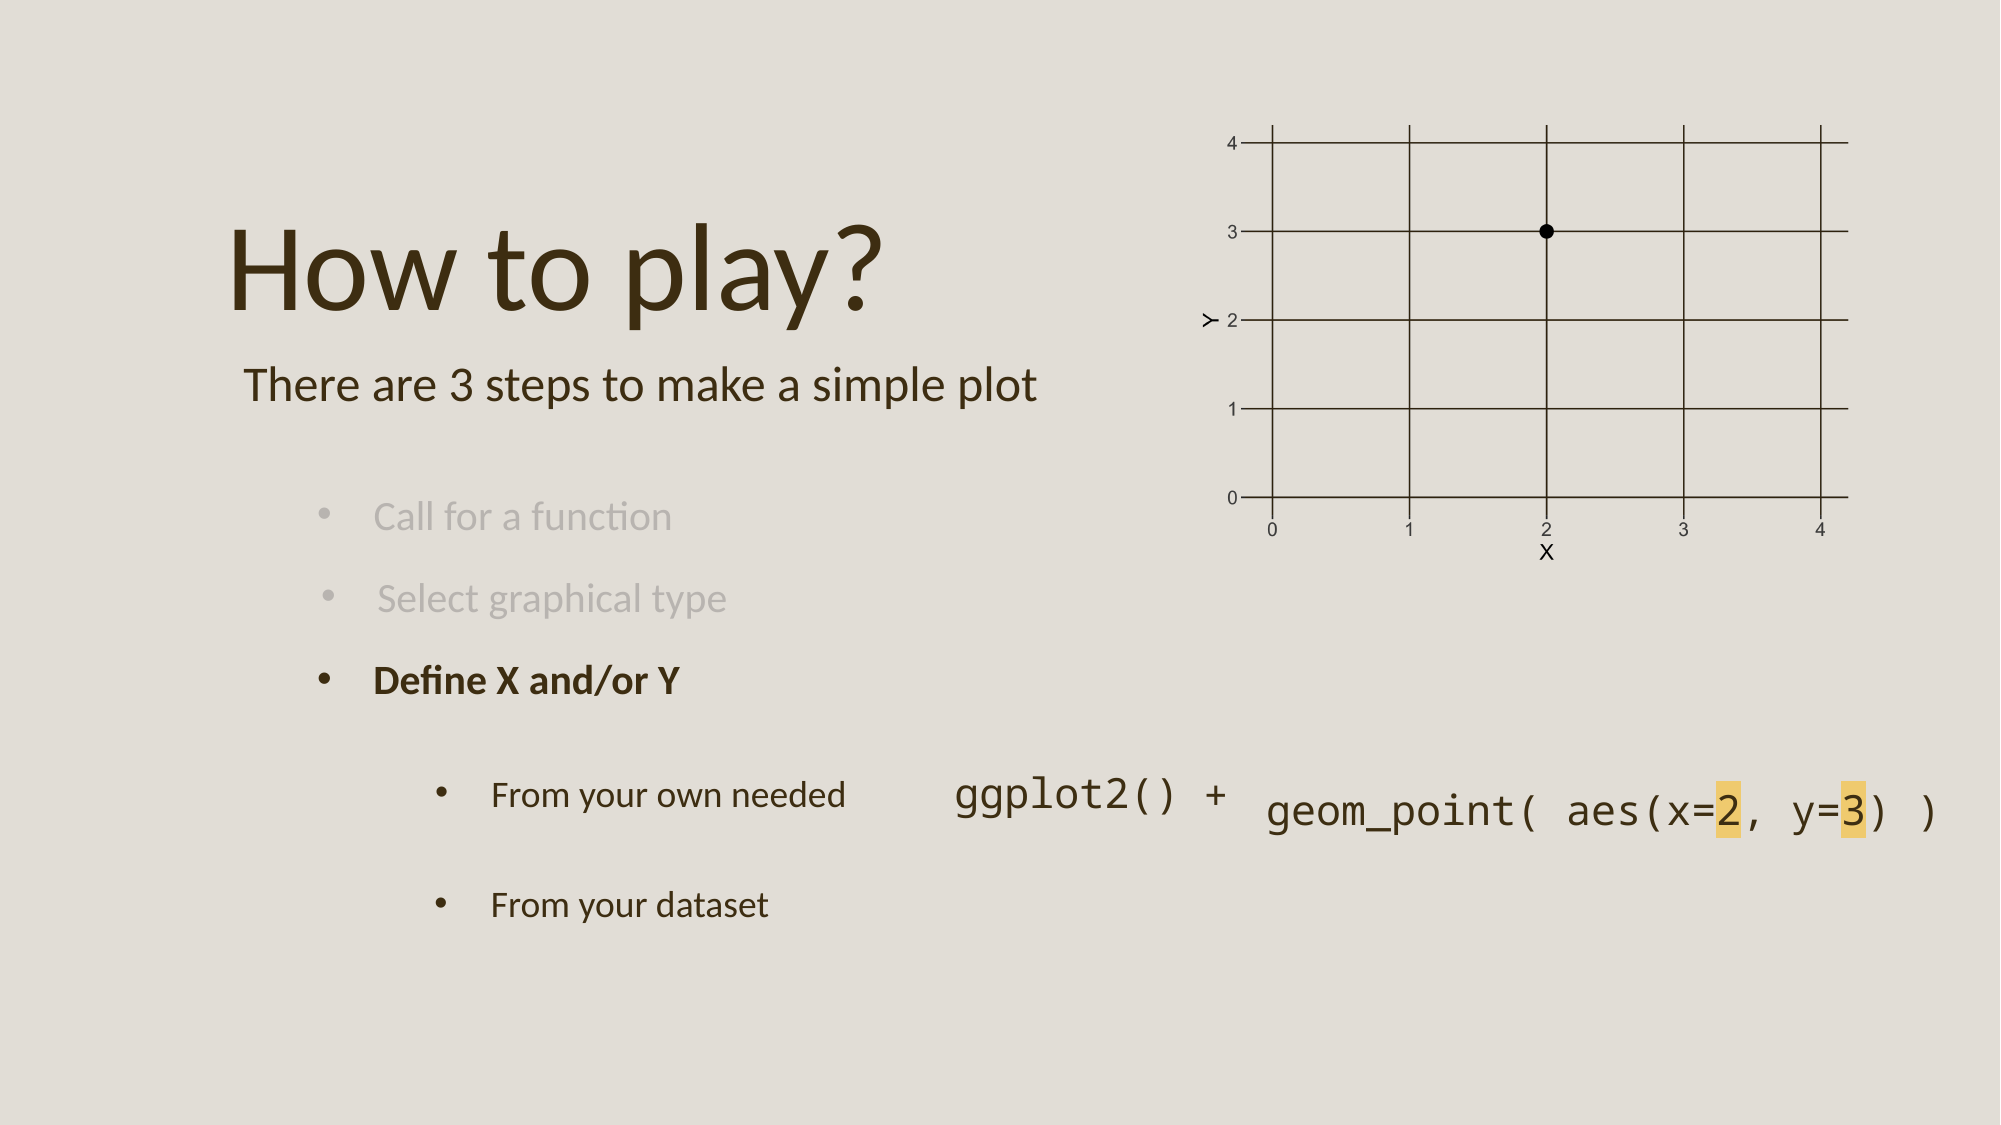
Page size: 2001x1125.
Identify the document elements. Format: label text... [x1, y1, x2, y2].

text_box Define X and/or Y [302, 620, 696, 711]
text_box + [1188, 736, 1244, 826]
picture [1195, 117, 1856, 572]
text_box There are 3 steps to make a simple plot [228, 344, 1054, 420]
text_box How to play? [211, 177, 904, 343]
text_box ggplot2() [939, 734, 1195, 824]
text_box From your own needed [420, 739, 862, 822]
text_box Call for a function [302, 456, 689, 546]
text_box From your dataset [419, 850, 785, 933]
text_box Select graphical type [306, 538, 743, 629]
text_box geom_point( aes(x=2, y=3) ) [1251, 676, 1956, 842]
